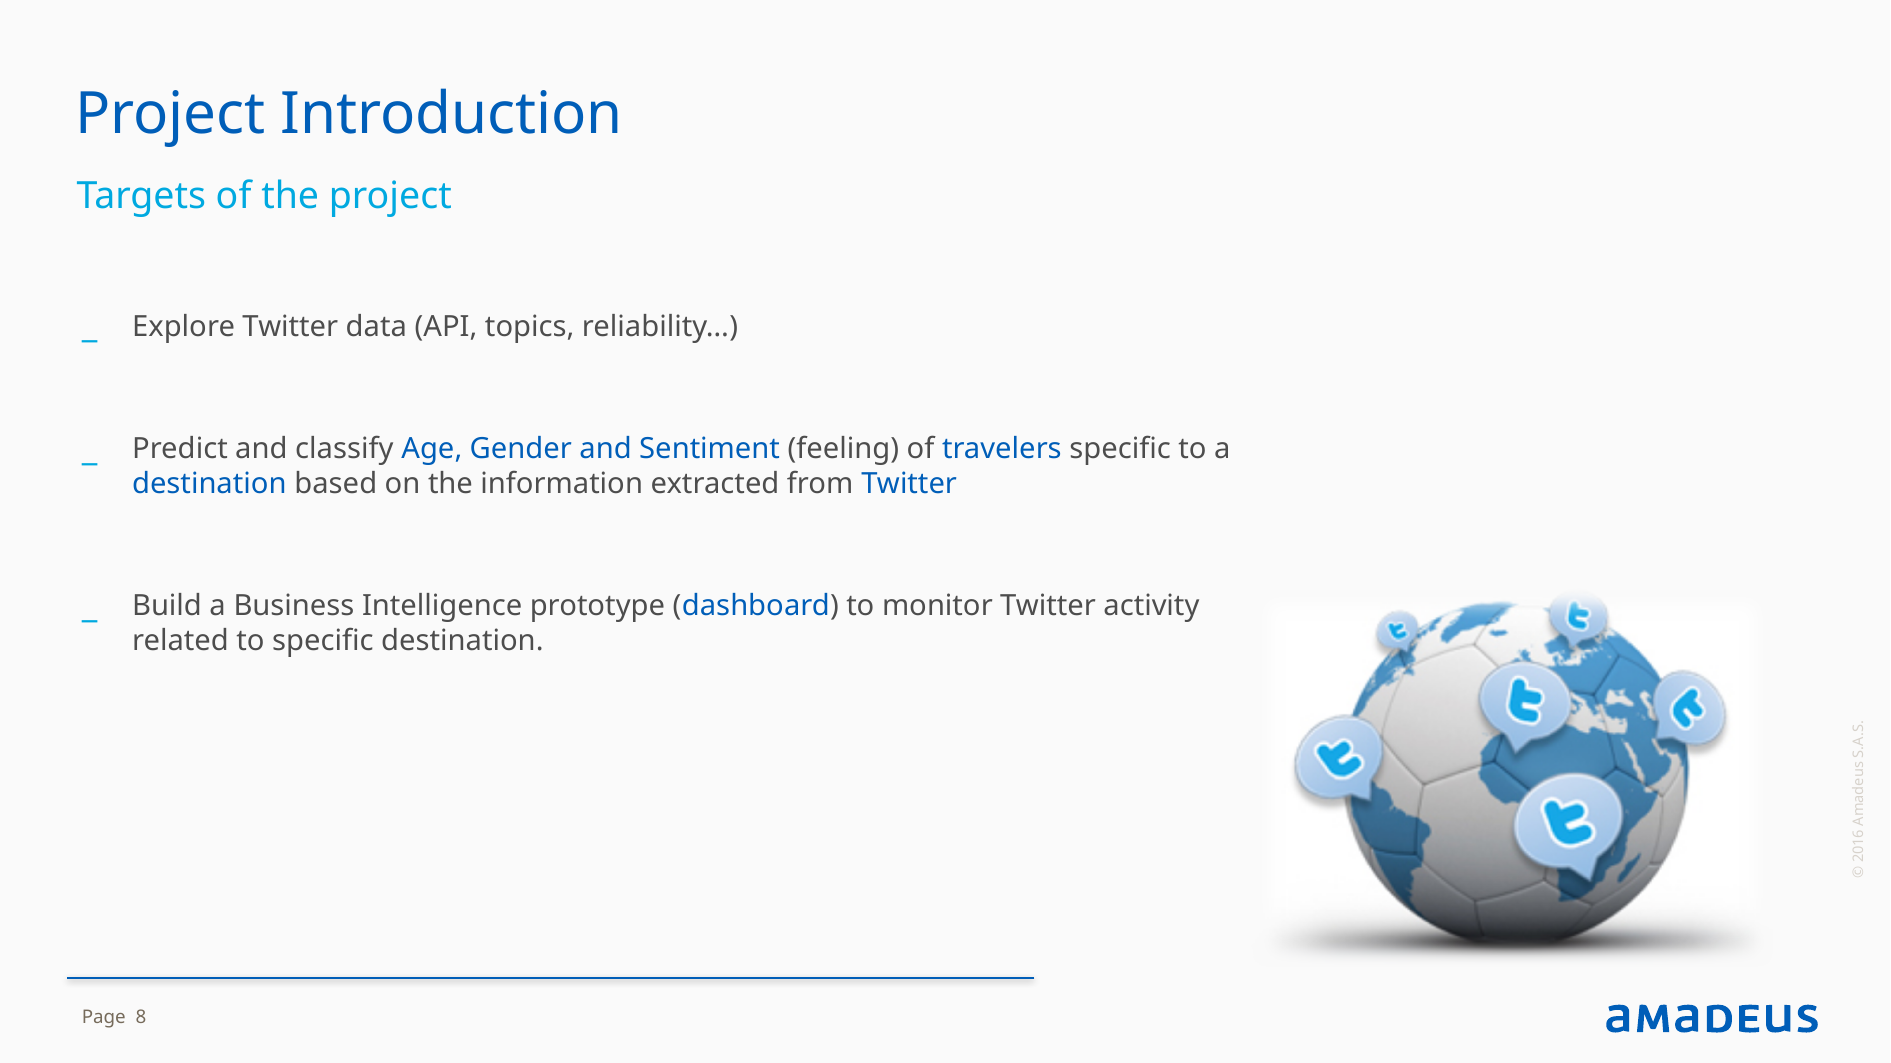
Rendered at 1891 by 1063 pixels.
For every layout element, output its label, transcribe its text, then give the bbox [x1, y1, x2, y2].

title Project Introduction [66, 67, 1719, 163]
list Targets of the project [66, 163, 1720, 231]
picture [1249, 584, 1774, 968]
list Explore Twitter data (API, topics, reliability…) Predict and classify Age, Gender and Sentiment (feeling) of travelers specific to a destination based on the information extracted from Twitter Build a Business Intelligence prototype (dashboard) to monitor Twitter activity related to specific destination. [66, 258, 1251, 950]
footer © 2016 Amadeus S.A.S. [1830, 247, 1887, 932]
